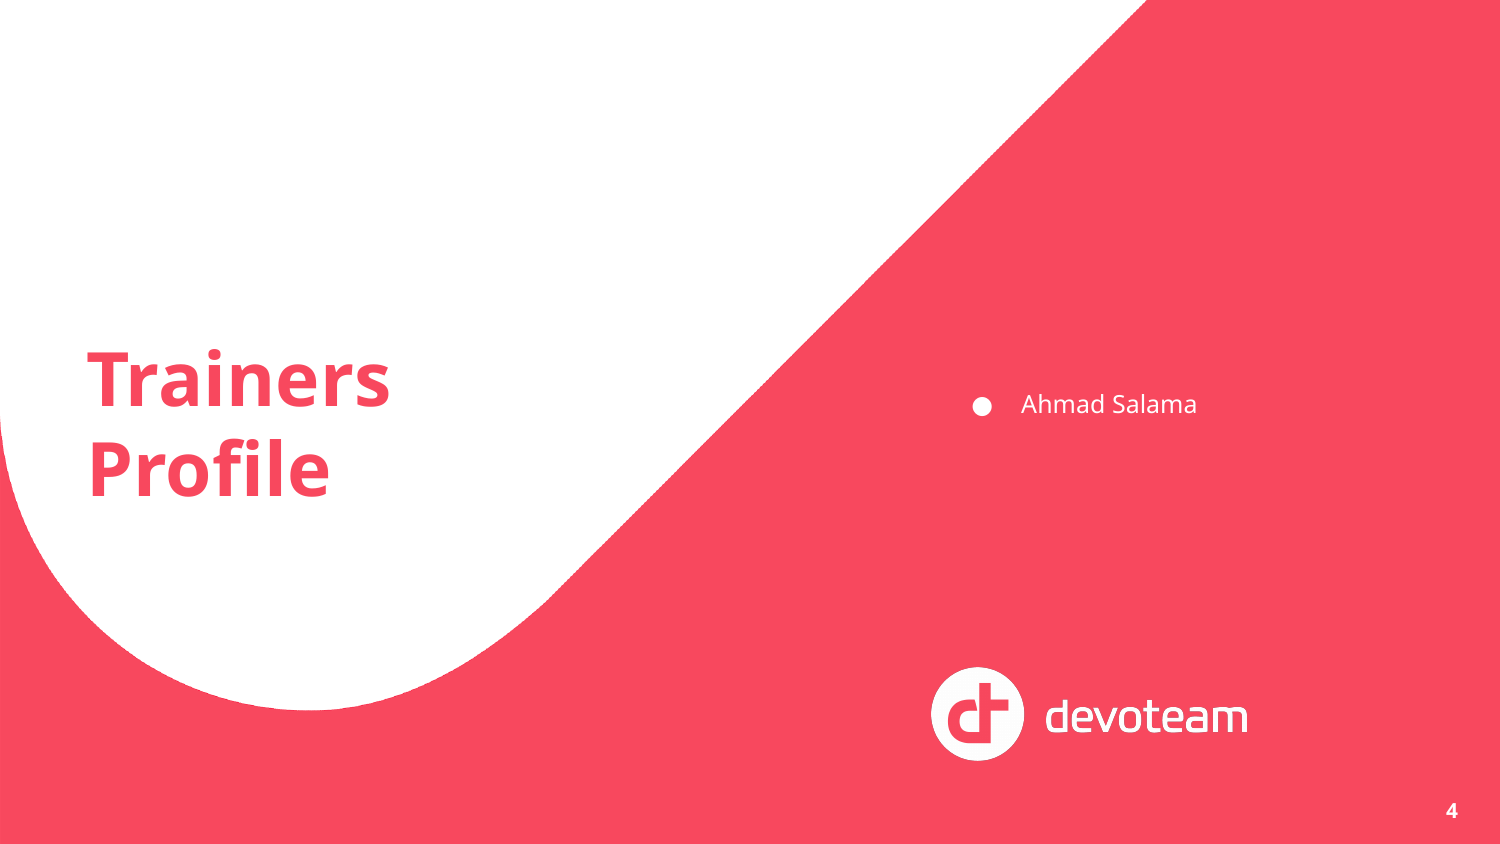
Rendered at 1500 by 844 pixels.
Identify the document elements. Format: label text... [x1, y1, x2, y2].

picture [0, 0, 1500, 844]
slide_number 4 [1403, 797, 1500, 822]
title Trainers Profile [86, 82, 582, 761]
list Ahmad Salama [931, 217, 1414, 650]
